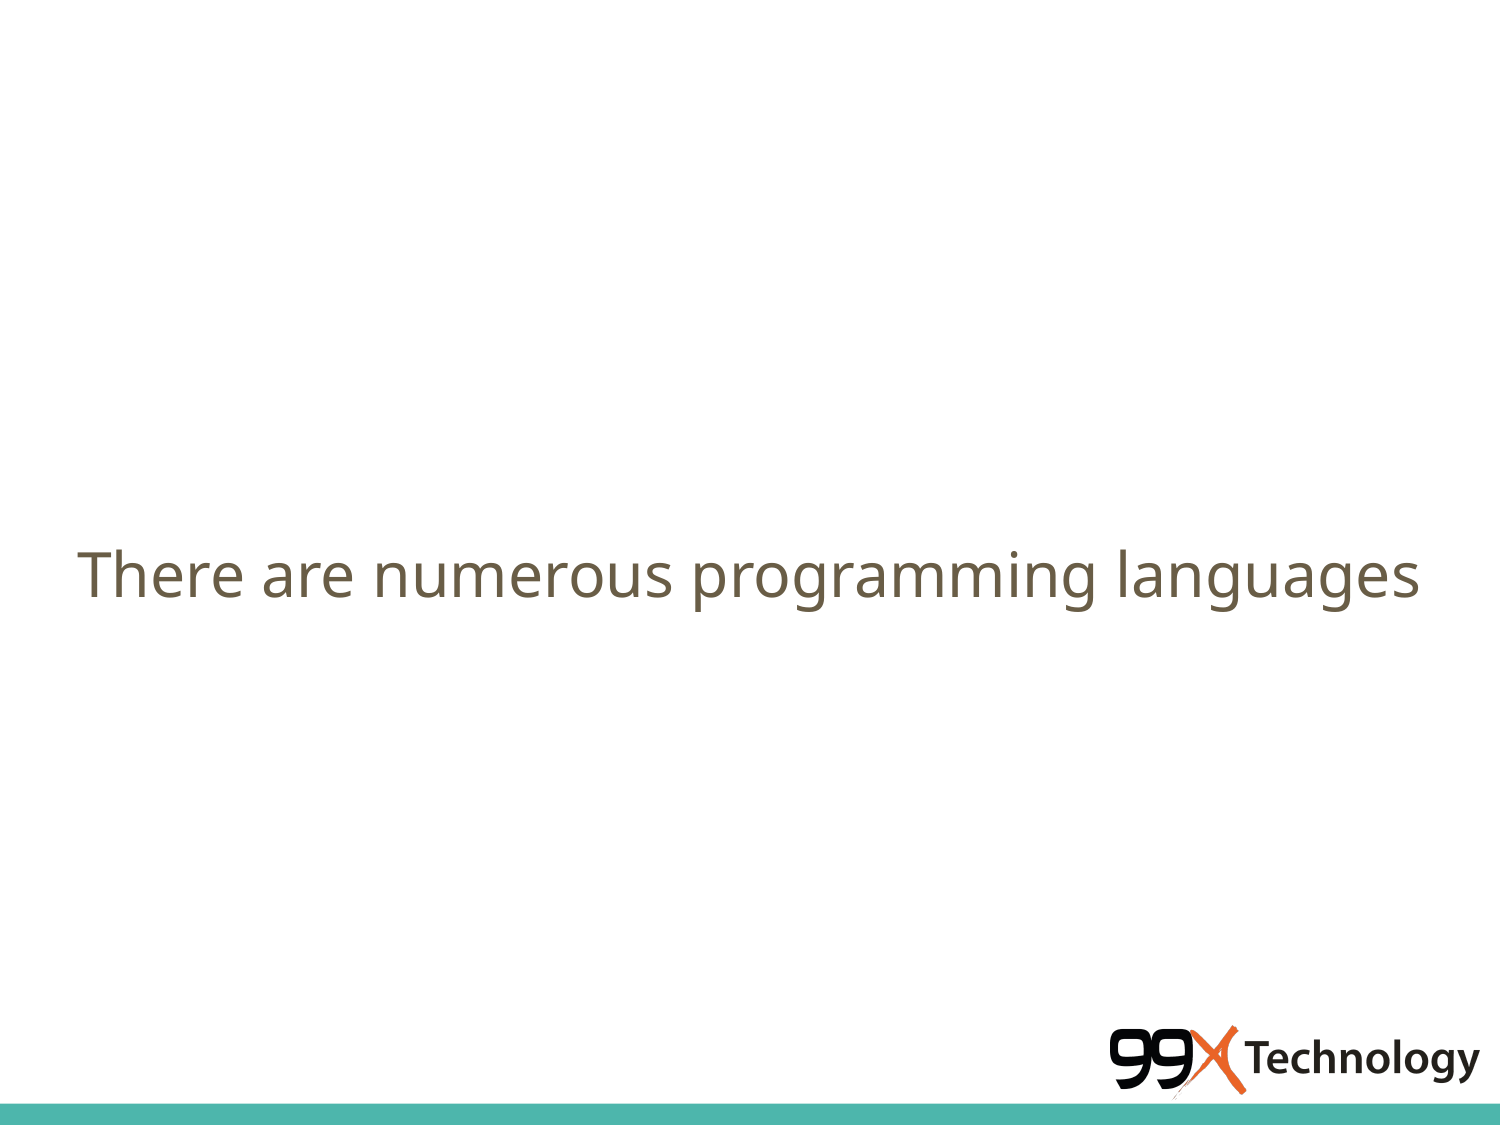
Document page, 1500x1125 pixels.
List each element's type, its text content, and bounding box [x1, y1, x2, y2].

picture [1110, 1025, 1480, 1101]
list There are numerous programming languages [51, 508, 1449, 617]
